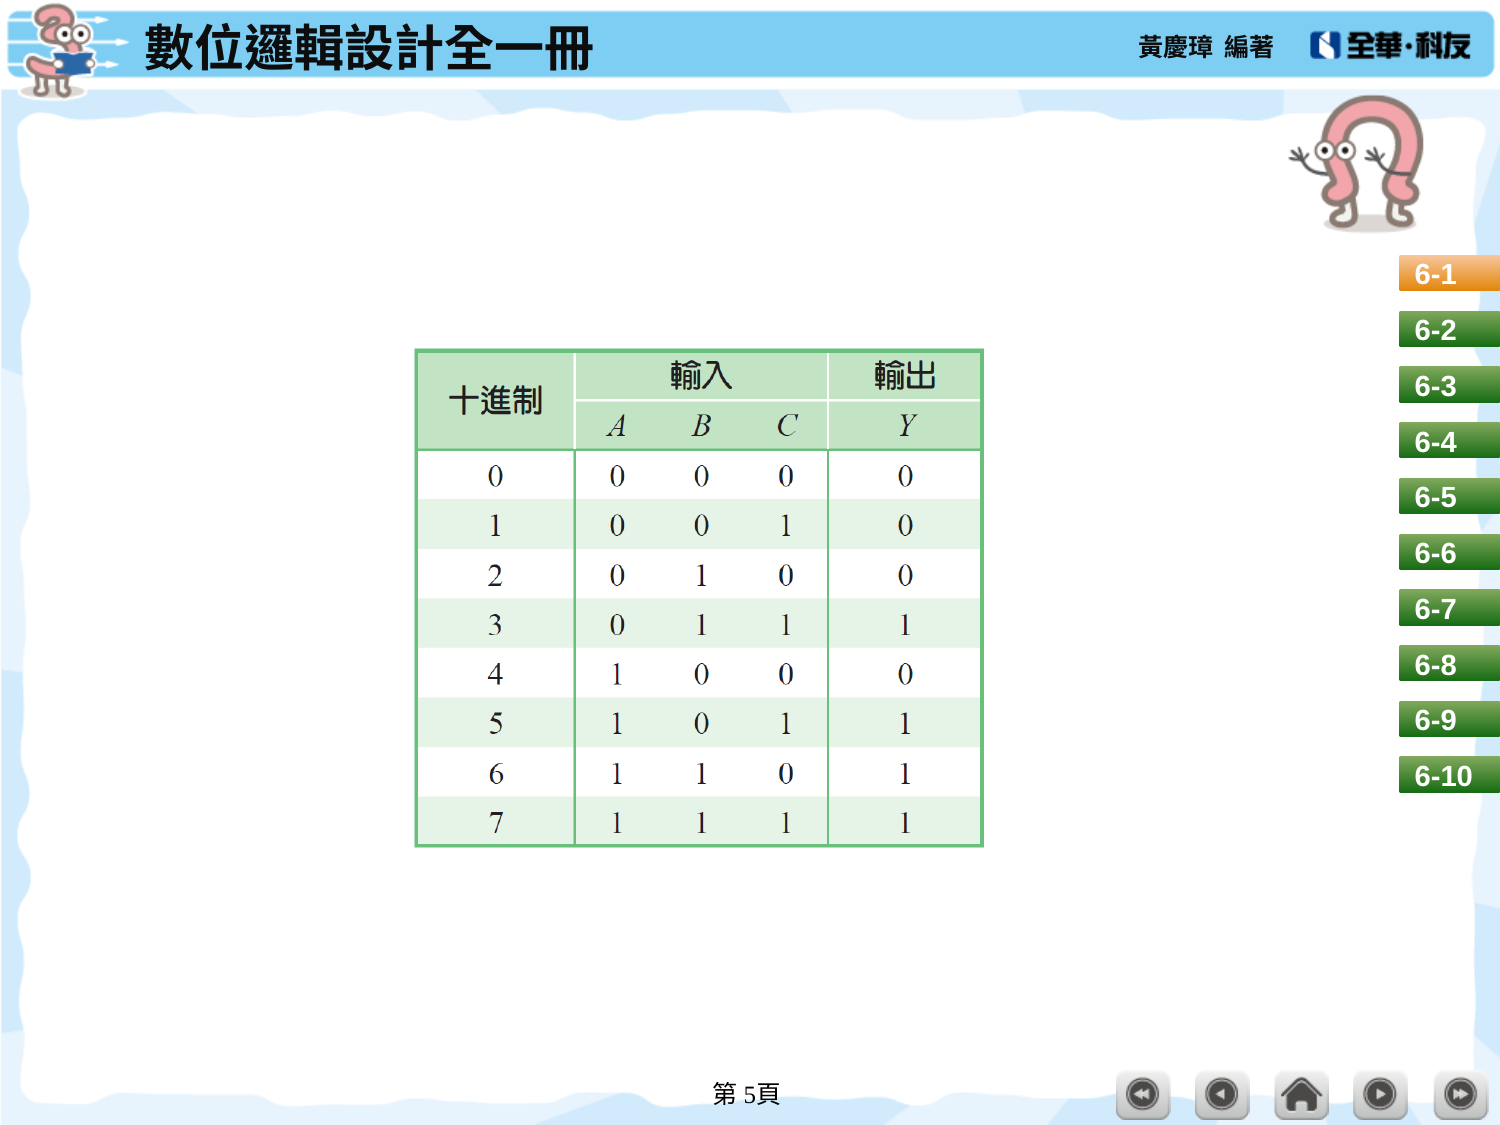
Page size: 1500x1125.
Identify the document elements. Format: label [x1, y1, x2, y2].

list [383, 325, 999, 871]
picture [0, 0, 1500, 1125]
